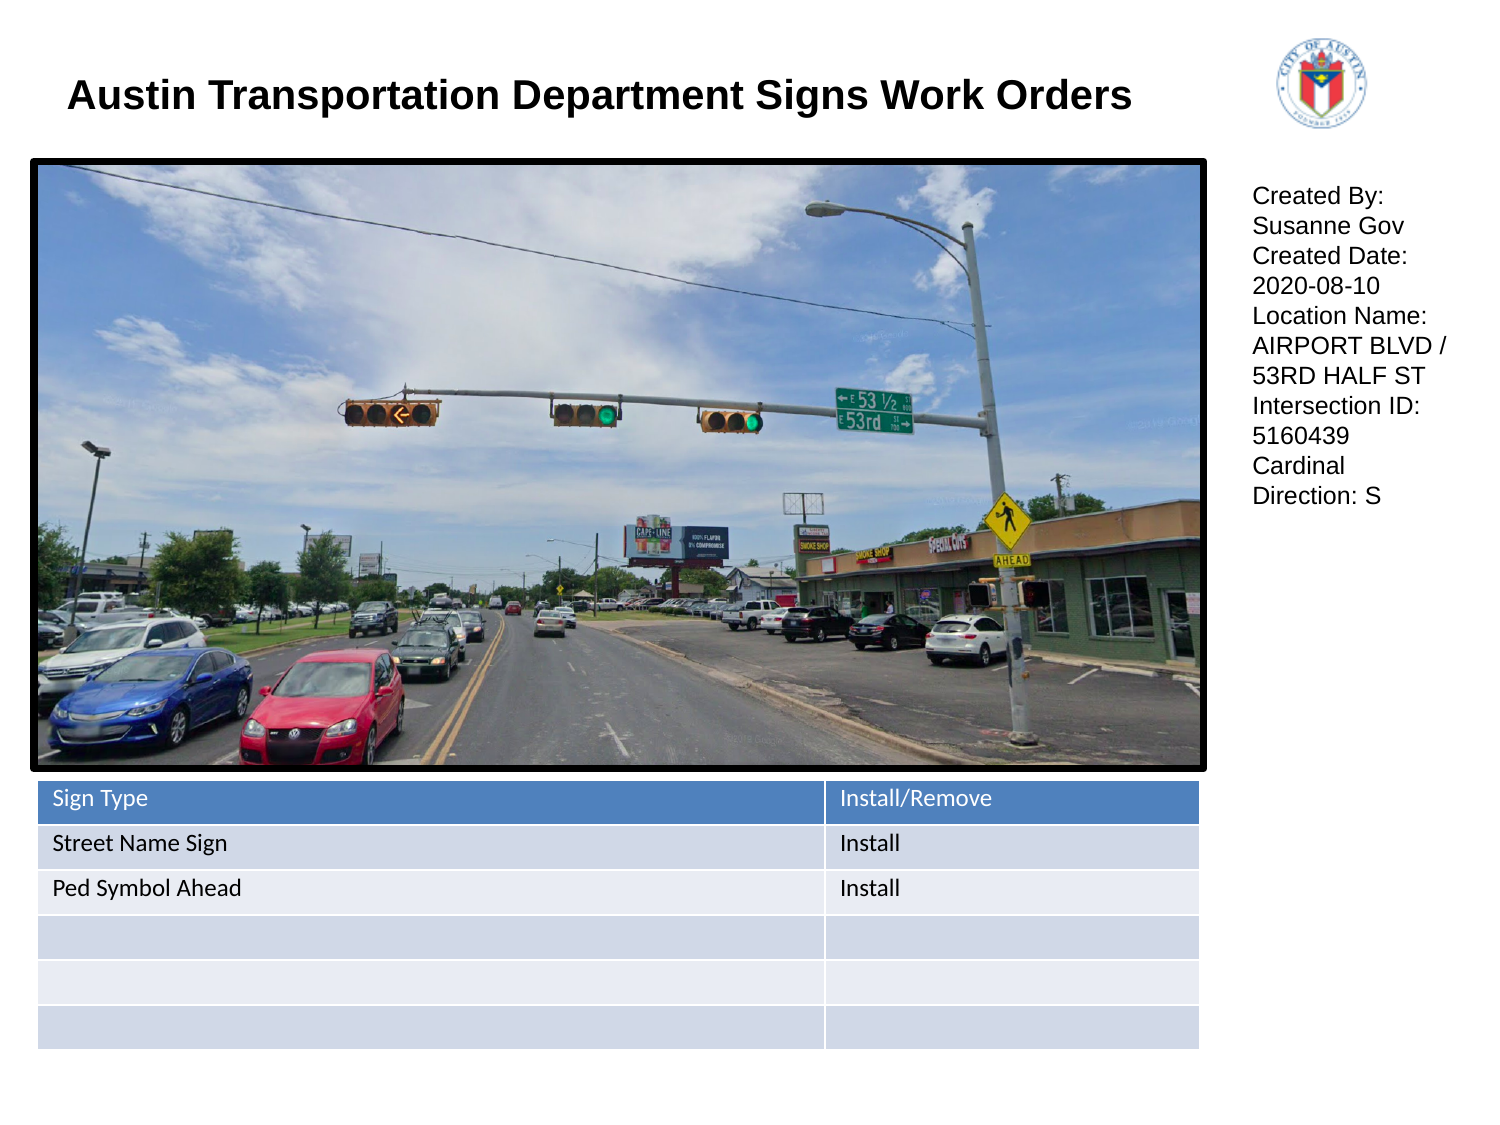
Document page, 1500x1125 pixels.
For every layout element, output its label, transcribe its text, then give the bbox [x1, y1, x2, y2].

table_cell Install [826, 826, 1199, 869]
text_box Austin Transportation Department Signs Work Orders [51, 60, 1149, 125]
table_cell [38, 961, 824, 1004]
text_box Created By: Susanne Gov Created Date: 2020-08-10 Location Name: AIRPORT BLVD / 53RD HALF ST Intersection ID: 5160439 Cardinal Direction: S [1237, 172, 1463, 517]
picture [37, 164, 1201, 766]
table_cell [38, 916, 824, 959]
table_cell [826, 961, 1199, 1004]
table_header Sign Type [38, 781, 824, 824]
table_cell [826, 916, 1199, 959]
table_header Install/Remove [826, 781, 1199, 824]
table_cell [38, 1006, 824, 1049]
table_cell Ped Symbol Ahead [38, 871, 824, 914]
table_cell Street Name Sign [38, 826, 824, 869]
table_cell [826, 1006, 1199, 1049]
picture [1274, 37, 1369, 132]
table_cell Install [826, 871, 1199, 914]
